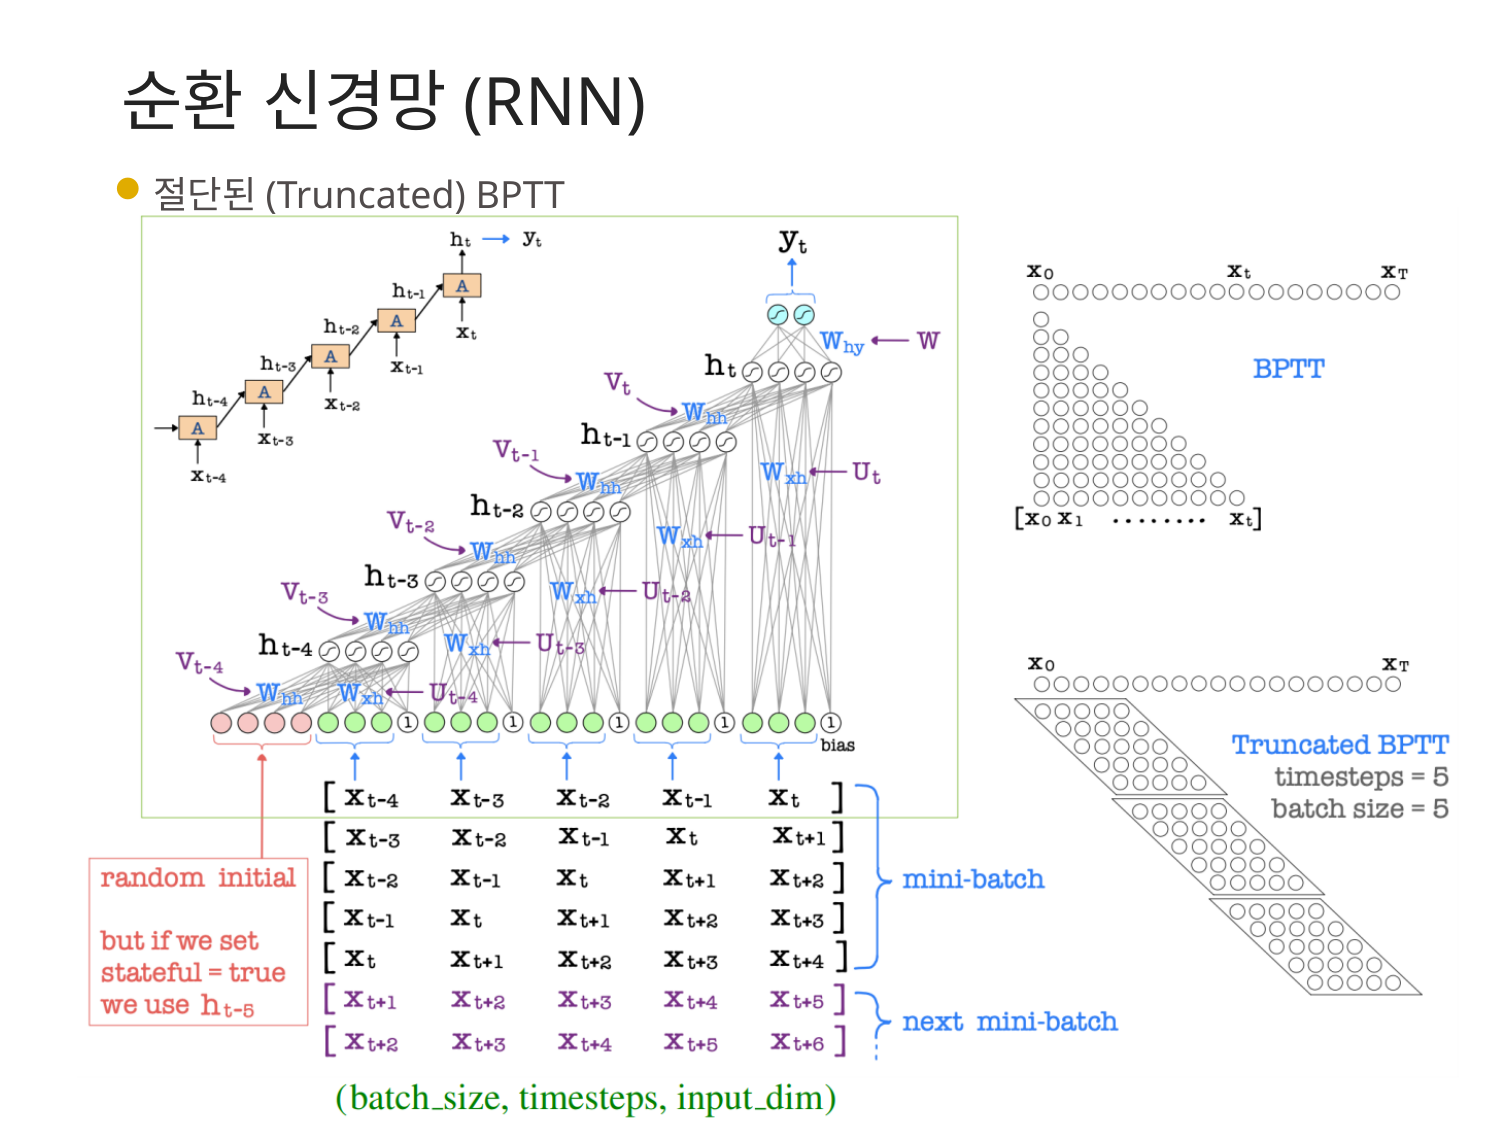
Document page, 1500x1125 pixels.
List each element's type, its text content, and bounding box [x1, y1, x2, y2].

text_box 순환 신경망(RNN) [106, 15, 1437, 118]
text_box 절단된(Truncated) BPTT [44, 118, 1469, 172]
picture [3, 173, 1500, 1125]
